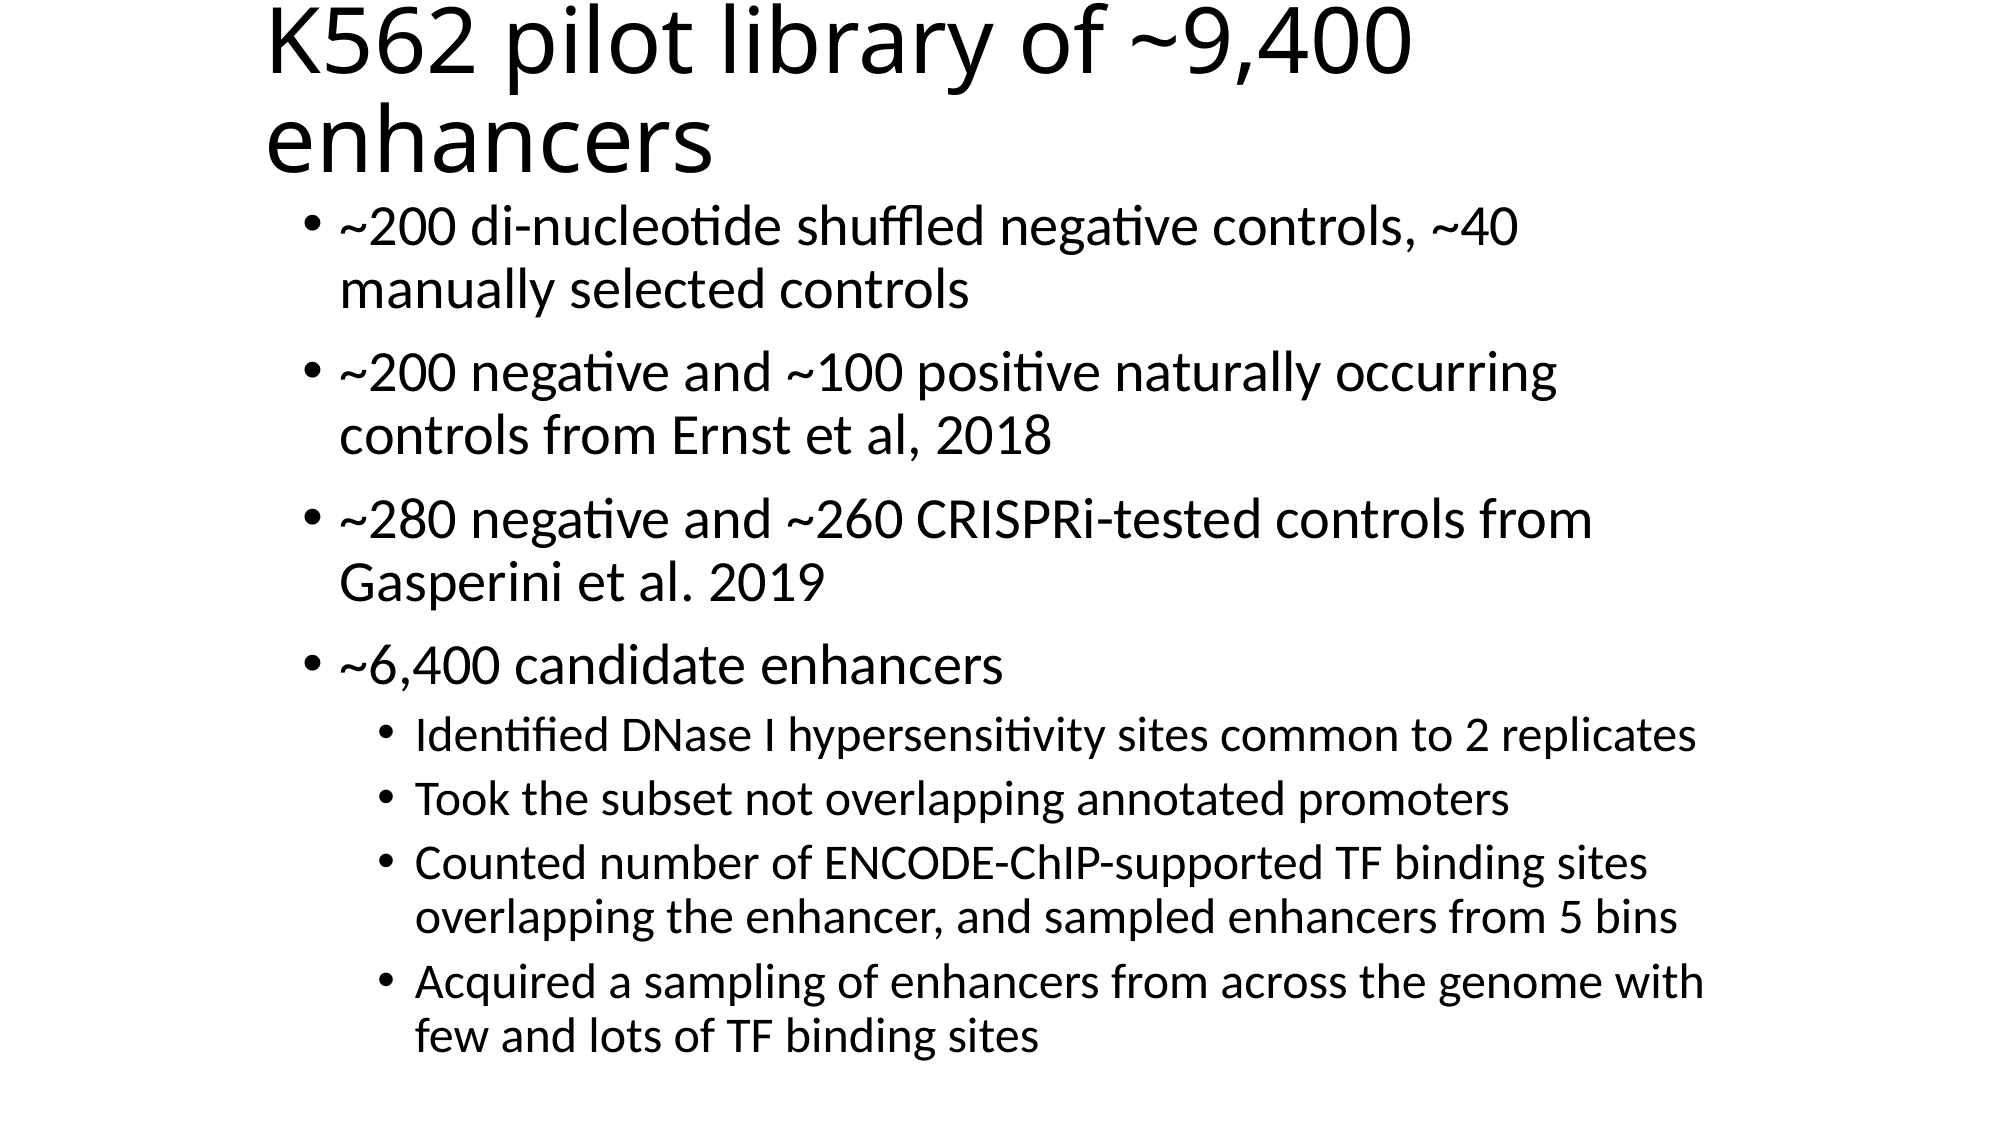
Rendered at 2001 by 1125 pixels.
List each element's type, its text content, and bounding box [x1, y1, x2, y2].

list ~200 di-nucleotide shuffled negative controls, ~40 manually selected controls ~200 negative and ~100 positive naturally occurring controls from Ernst et al, 2018 ~280 negative and ~260 CRISPRi-tested controls from Gasperini et al. 2019 ~6,400 candidate enhancers Identified DNase I hypersensitivity sites common to 2 replicates Took the subset not overlapping annotated promoters Counted number of ENCODE-ChIP-supported TF binding sites overlapping the enhancer, and sampled enhancers from 5 bins Acquired a sampling of enhancers from across the genome with few and lots of TF binding sites [287, 187, 1738, 1095]
title K562 pilot library of ~9,400 enhancers [249, 0, 1750, 188]
